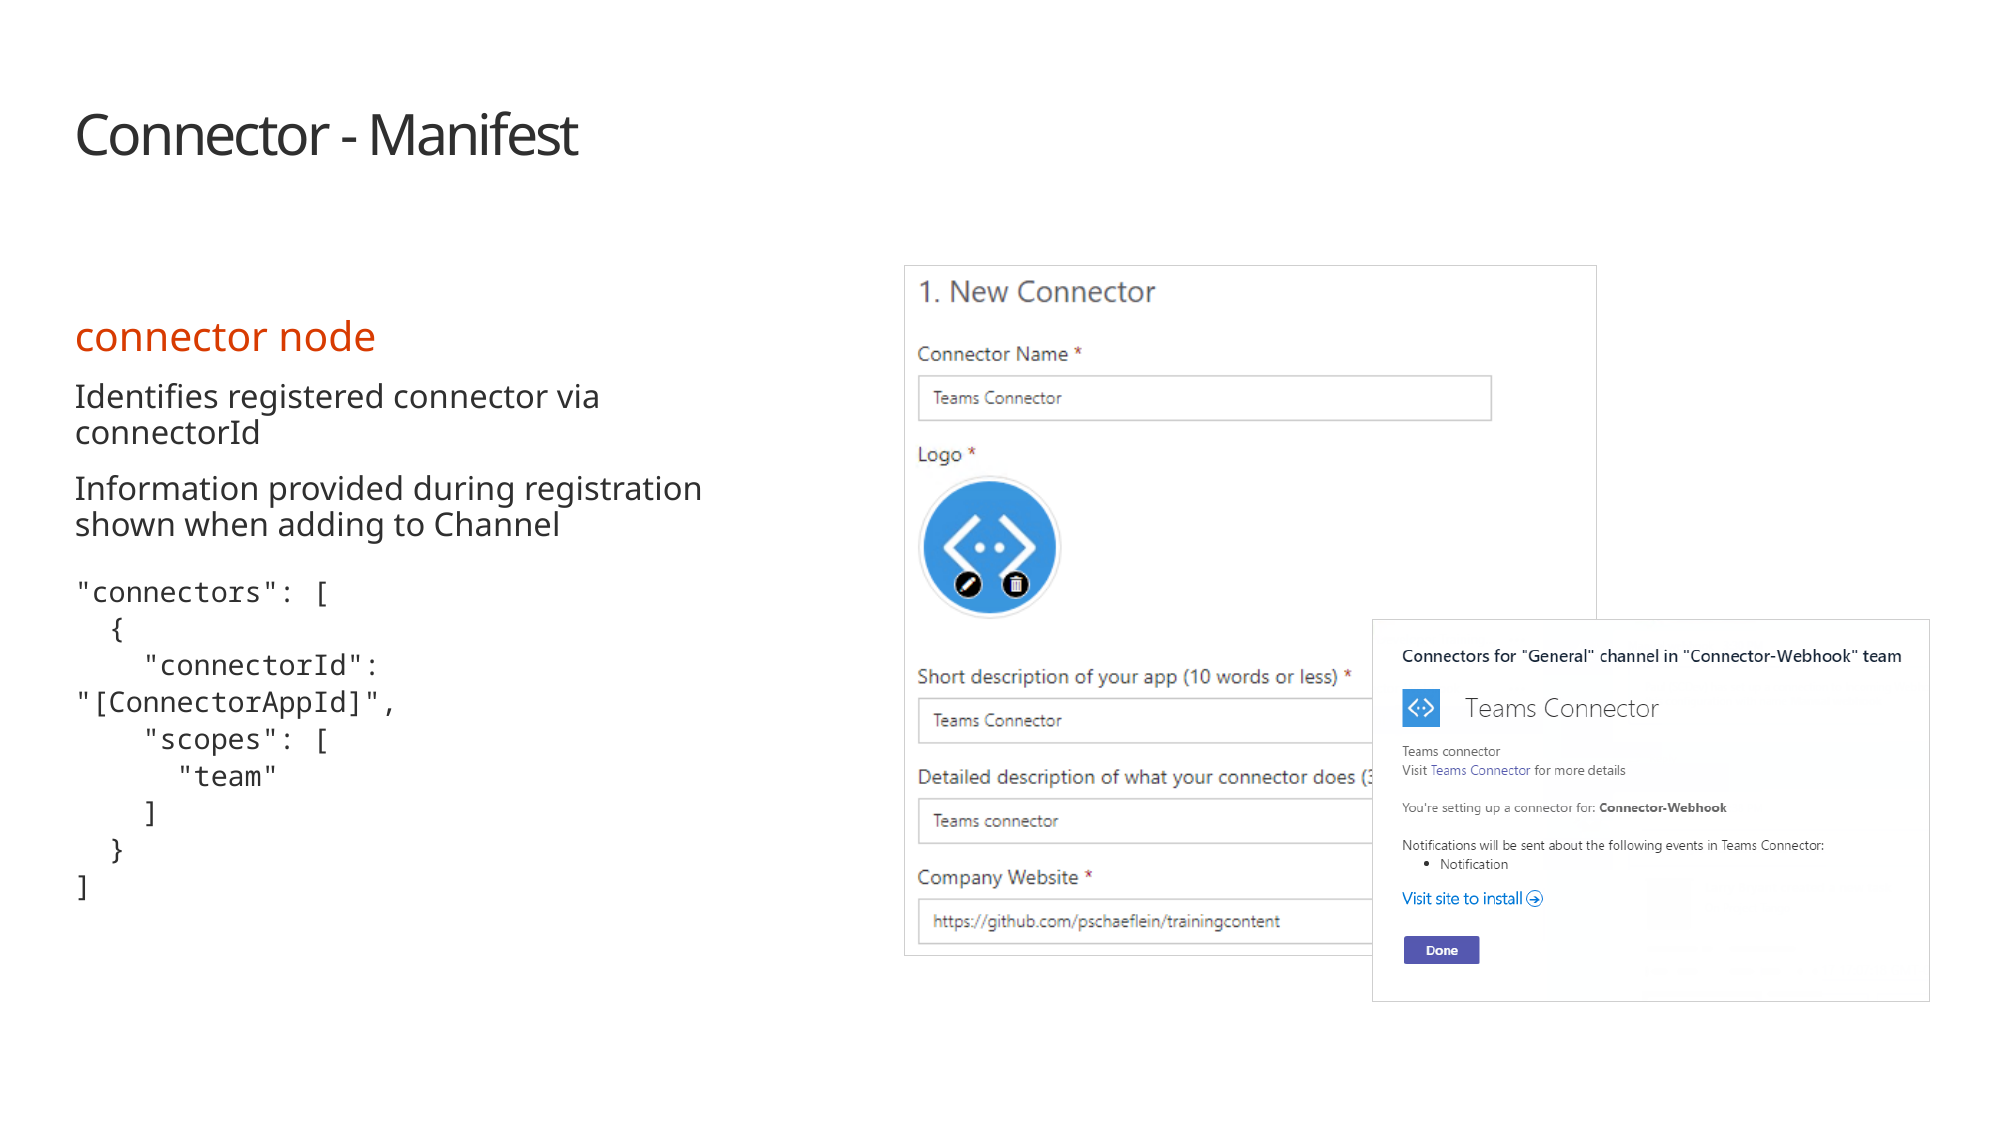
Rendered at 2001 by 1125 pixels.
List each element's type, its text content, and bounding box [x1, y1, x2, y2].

picture [903, 264, 1930, 1002]
list "connectors": [ { "connectorId": "[ConnectorAppId]", "scopes": [ "team" ] } ] [74, 571, 716, 874]
list connector node Identifies registered connector via connectorId Information provided during registration shown when adding to Channel [74, 322, 782, 569]
title Connector - Manifest [74, 101, 1930, 168]
